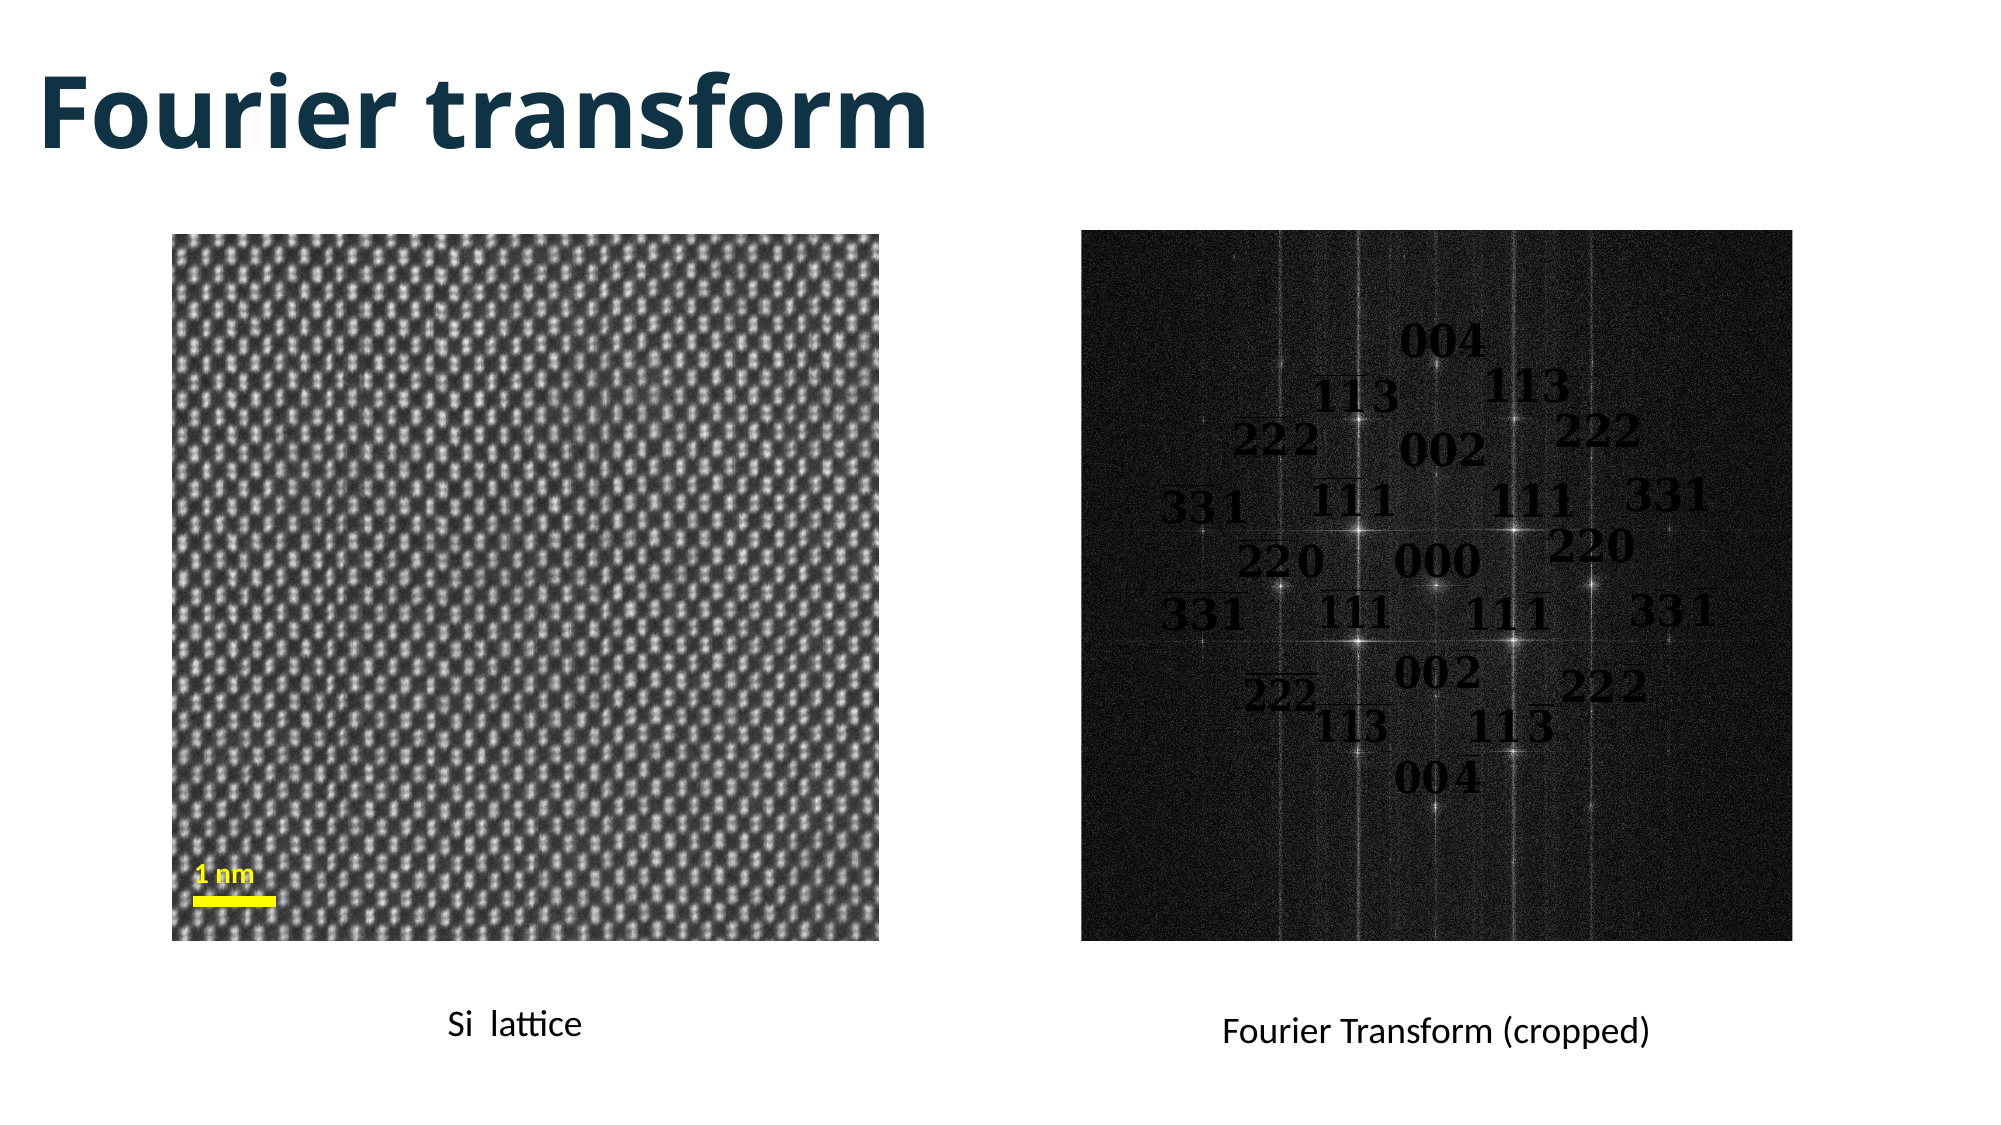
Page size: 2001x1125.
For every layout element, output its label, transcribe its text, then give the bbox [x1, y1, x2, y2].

picture [172, 234, 879, 941]
text_box Fourier transform [21, 41, 948, 177]
text_box Fourier Transform (cropped) [1207, 998, 1666, 1059]
picture [1081, 230, 1793, 941]
